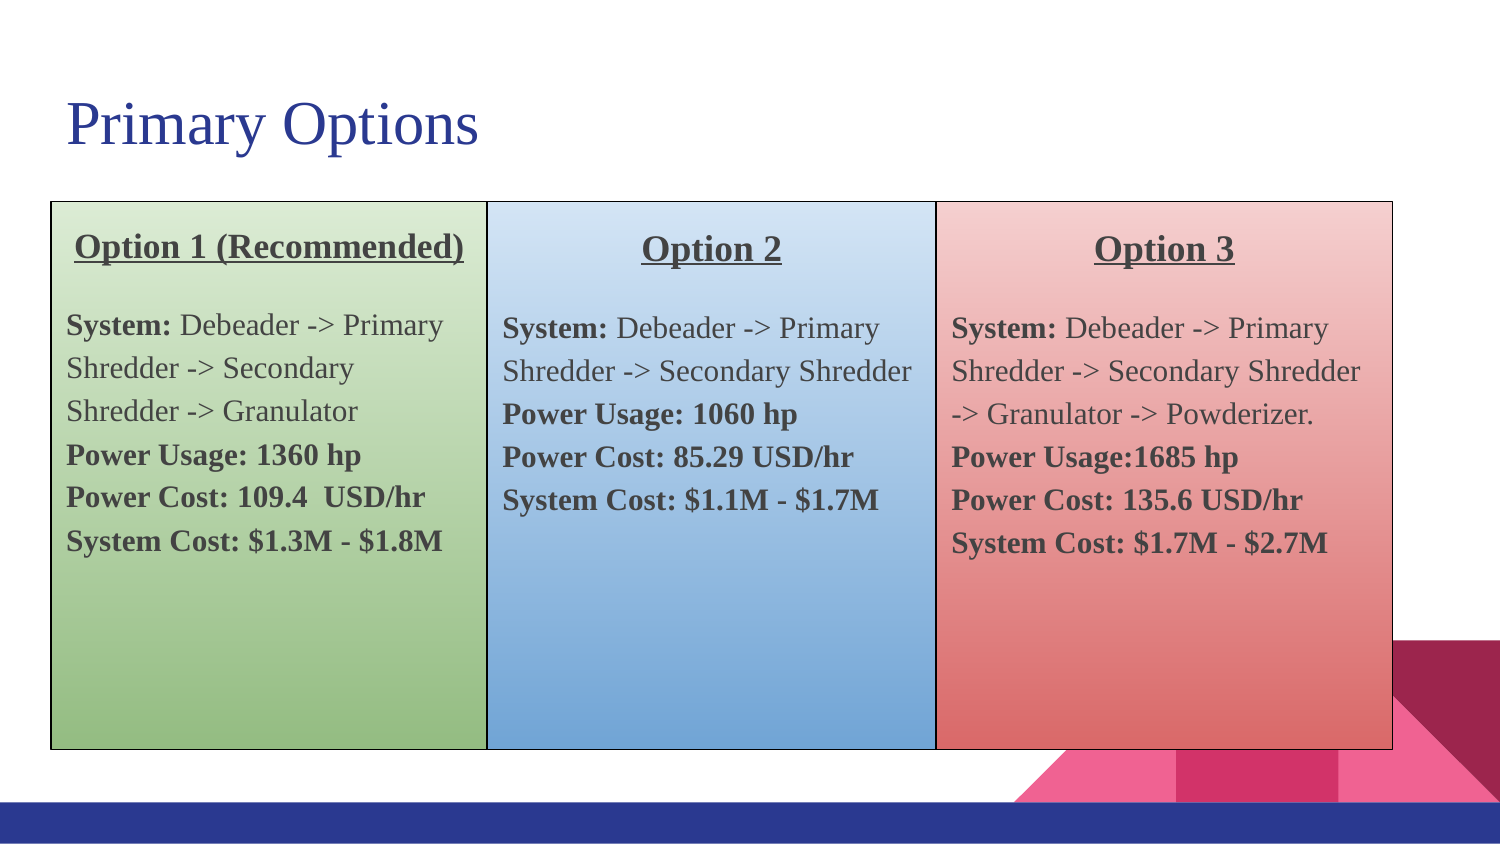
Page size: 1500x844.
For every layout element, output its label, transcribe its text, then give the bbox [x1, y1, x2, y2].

list Option 2 System: Debeader -> Primary Shredder -> Secondary Shredder Power Usage: 1060 hp Power Cost: 85.29 USD/hr System Cost: $1.1M - $1.7M [487, 201, 936, 750]
list Option 1 (Recommended) System: Debeader -> Primary Shredder -> Secondary Shredder -> Granulator Power Usage: 1360 hp Power Cost: 109.4 USD/hr System Cost: $1.3M - $1.8M [51, 201, 487, 750]
list Option 3 System: Debeader -> Primary Shredder -> Secondary Shredder -> Granulator -> Powderizer. Power Usage:1685 hp Power Cost: 135.6 USD/hr System Cost: $1.7M - $2.7M [936, 201, 1393, 750]
title Primary Options [51, 67, 1449, 167]
